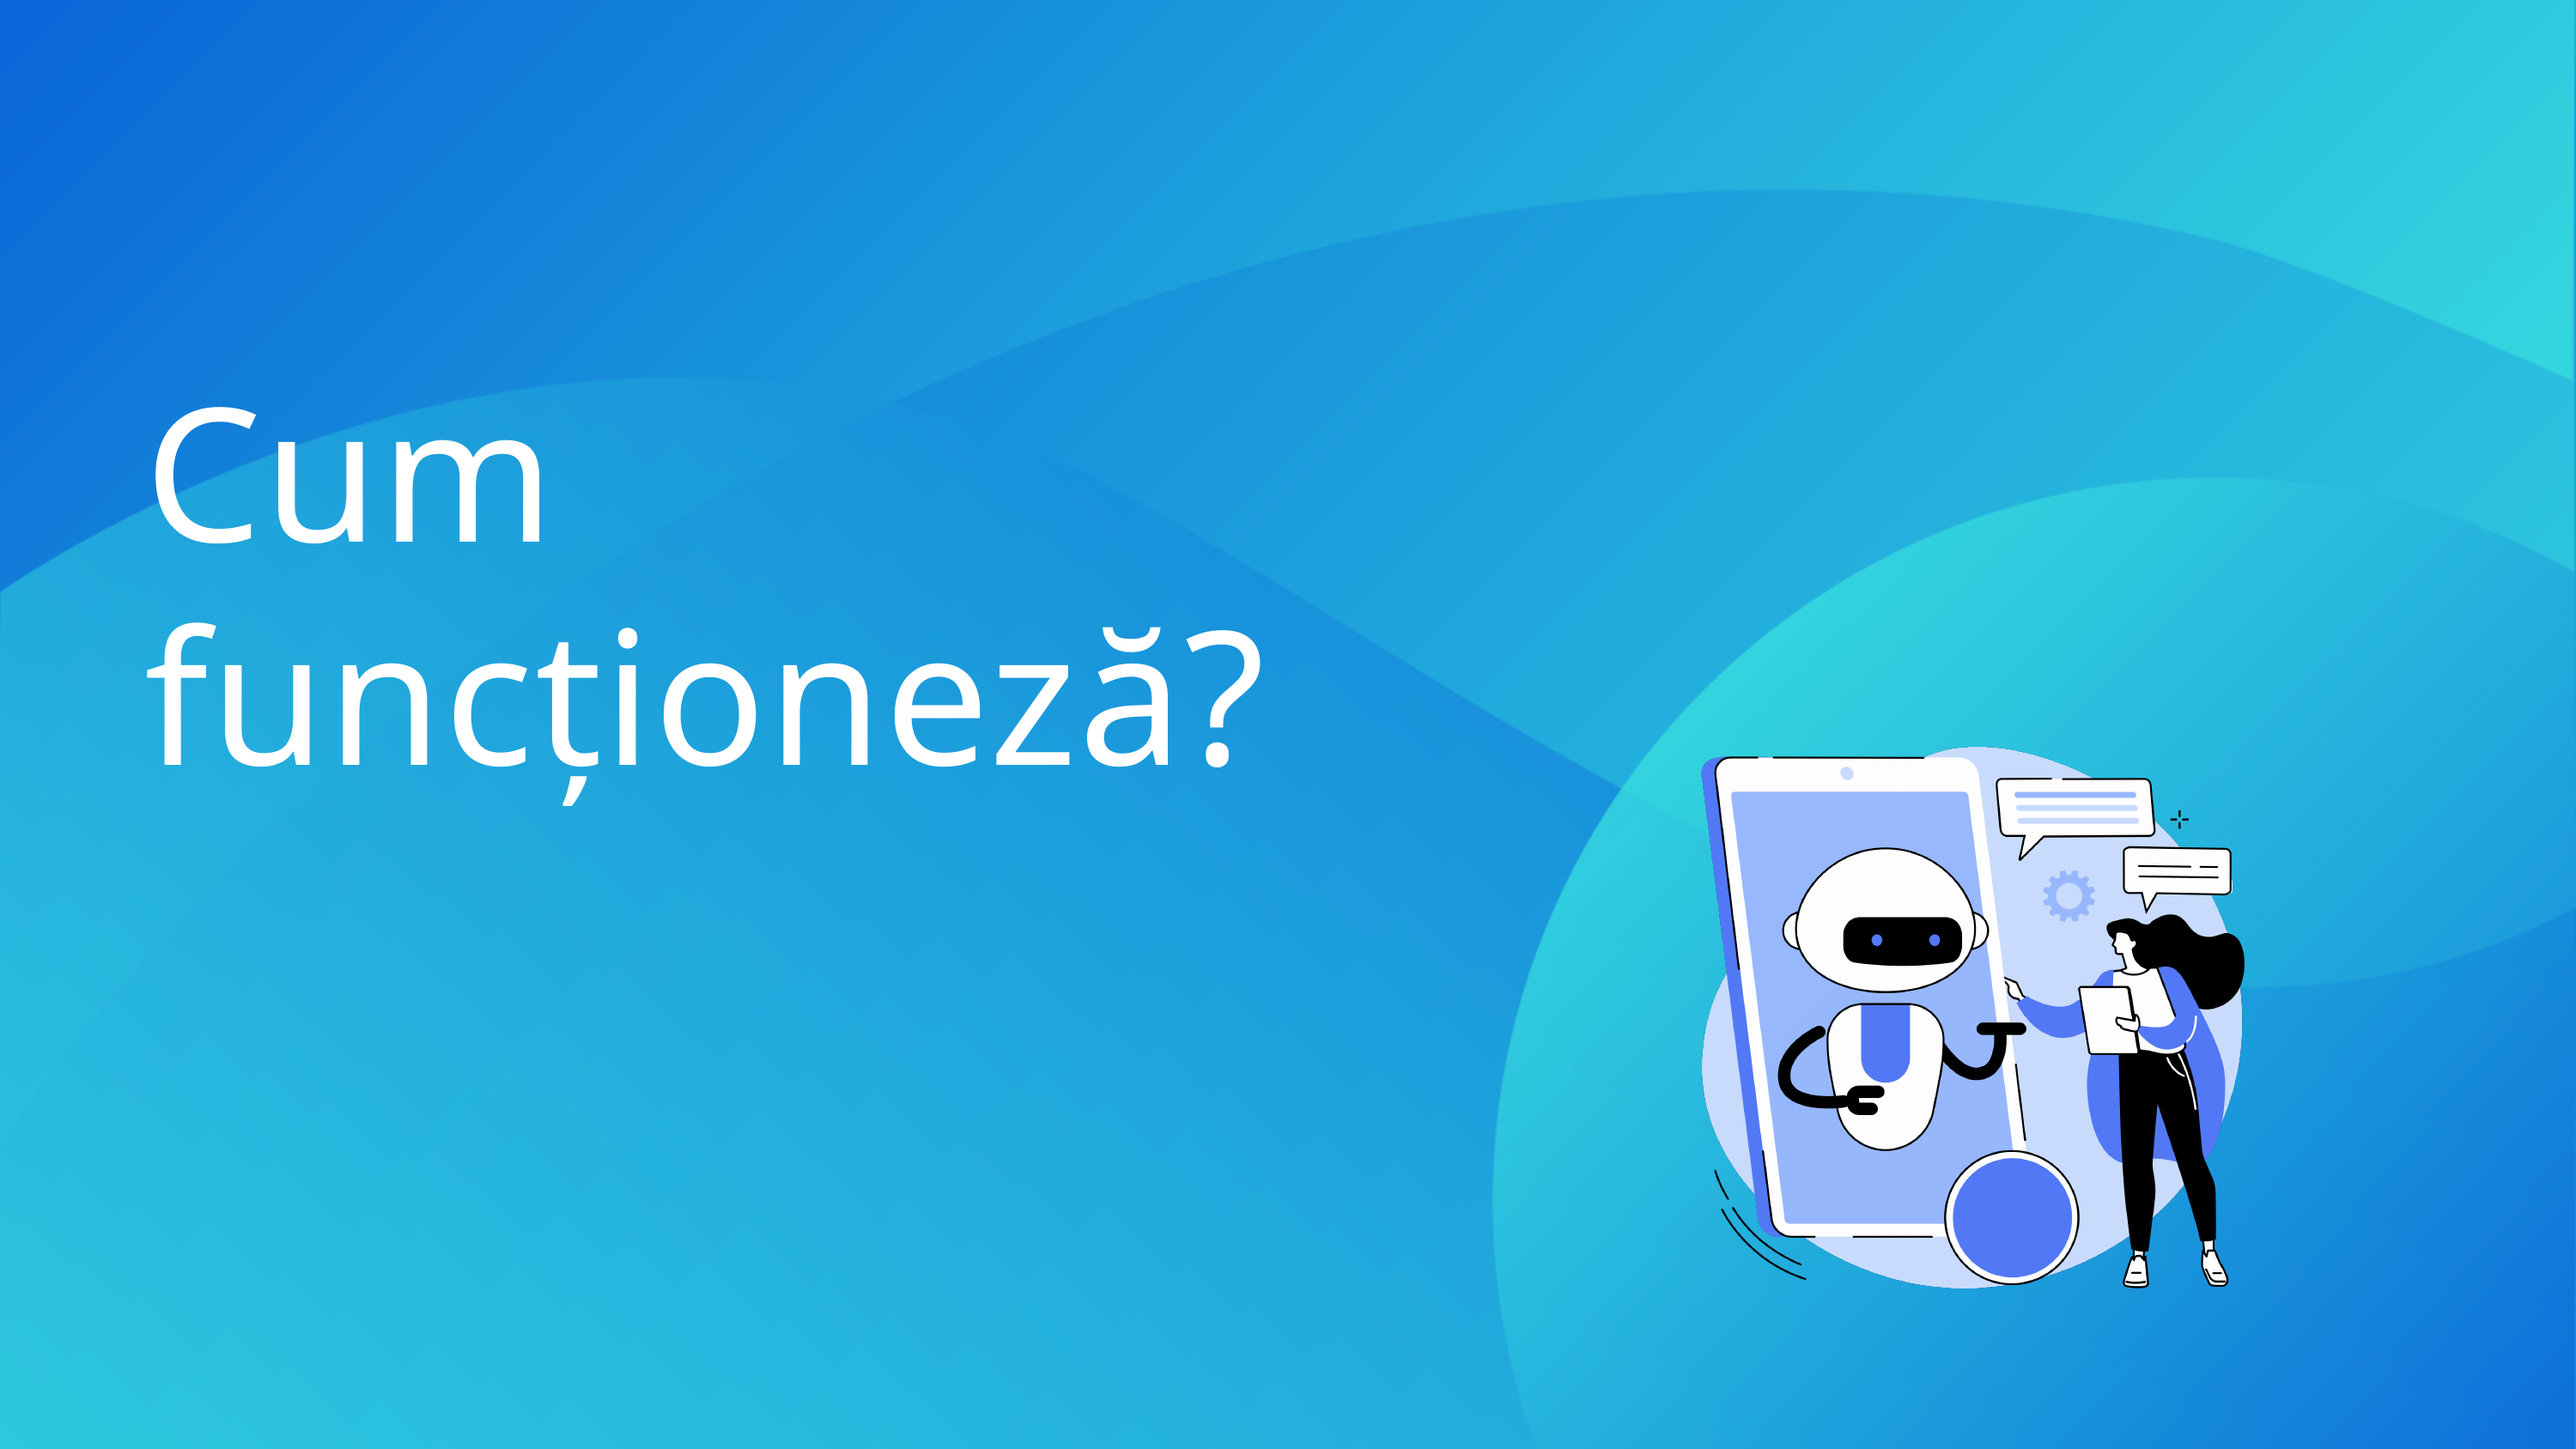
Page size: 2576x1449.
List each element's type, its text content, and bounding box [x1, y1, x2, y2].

text_box [0, 0, 2576, 1449]
text_box Cum funcționeză? [144, 355, 1606, 803]
text_box [1697, 724, 2269, 1304]
